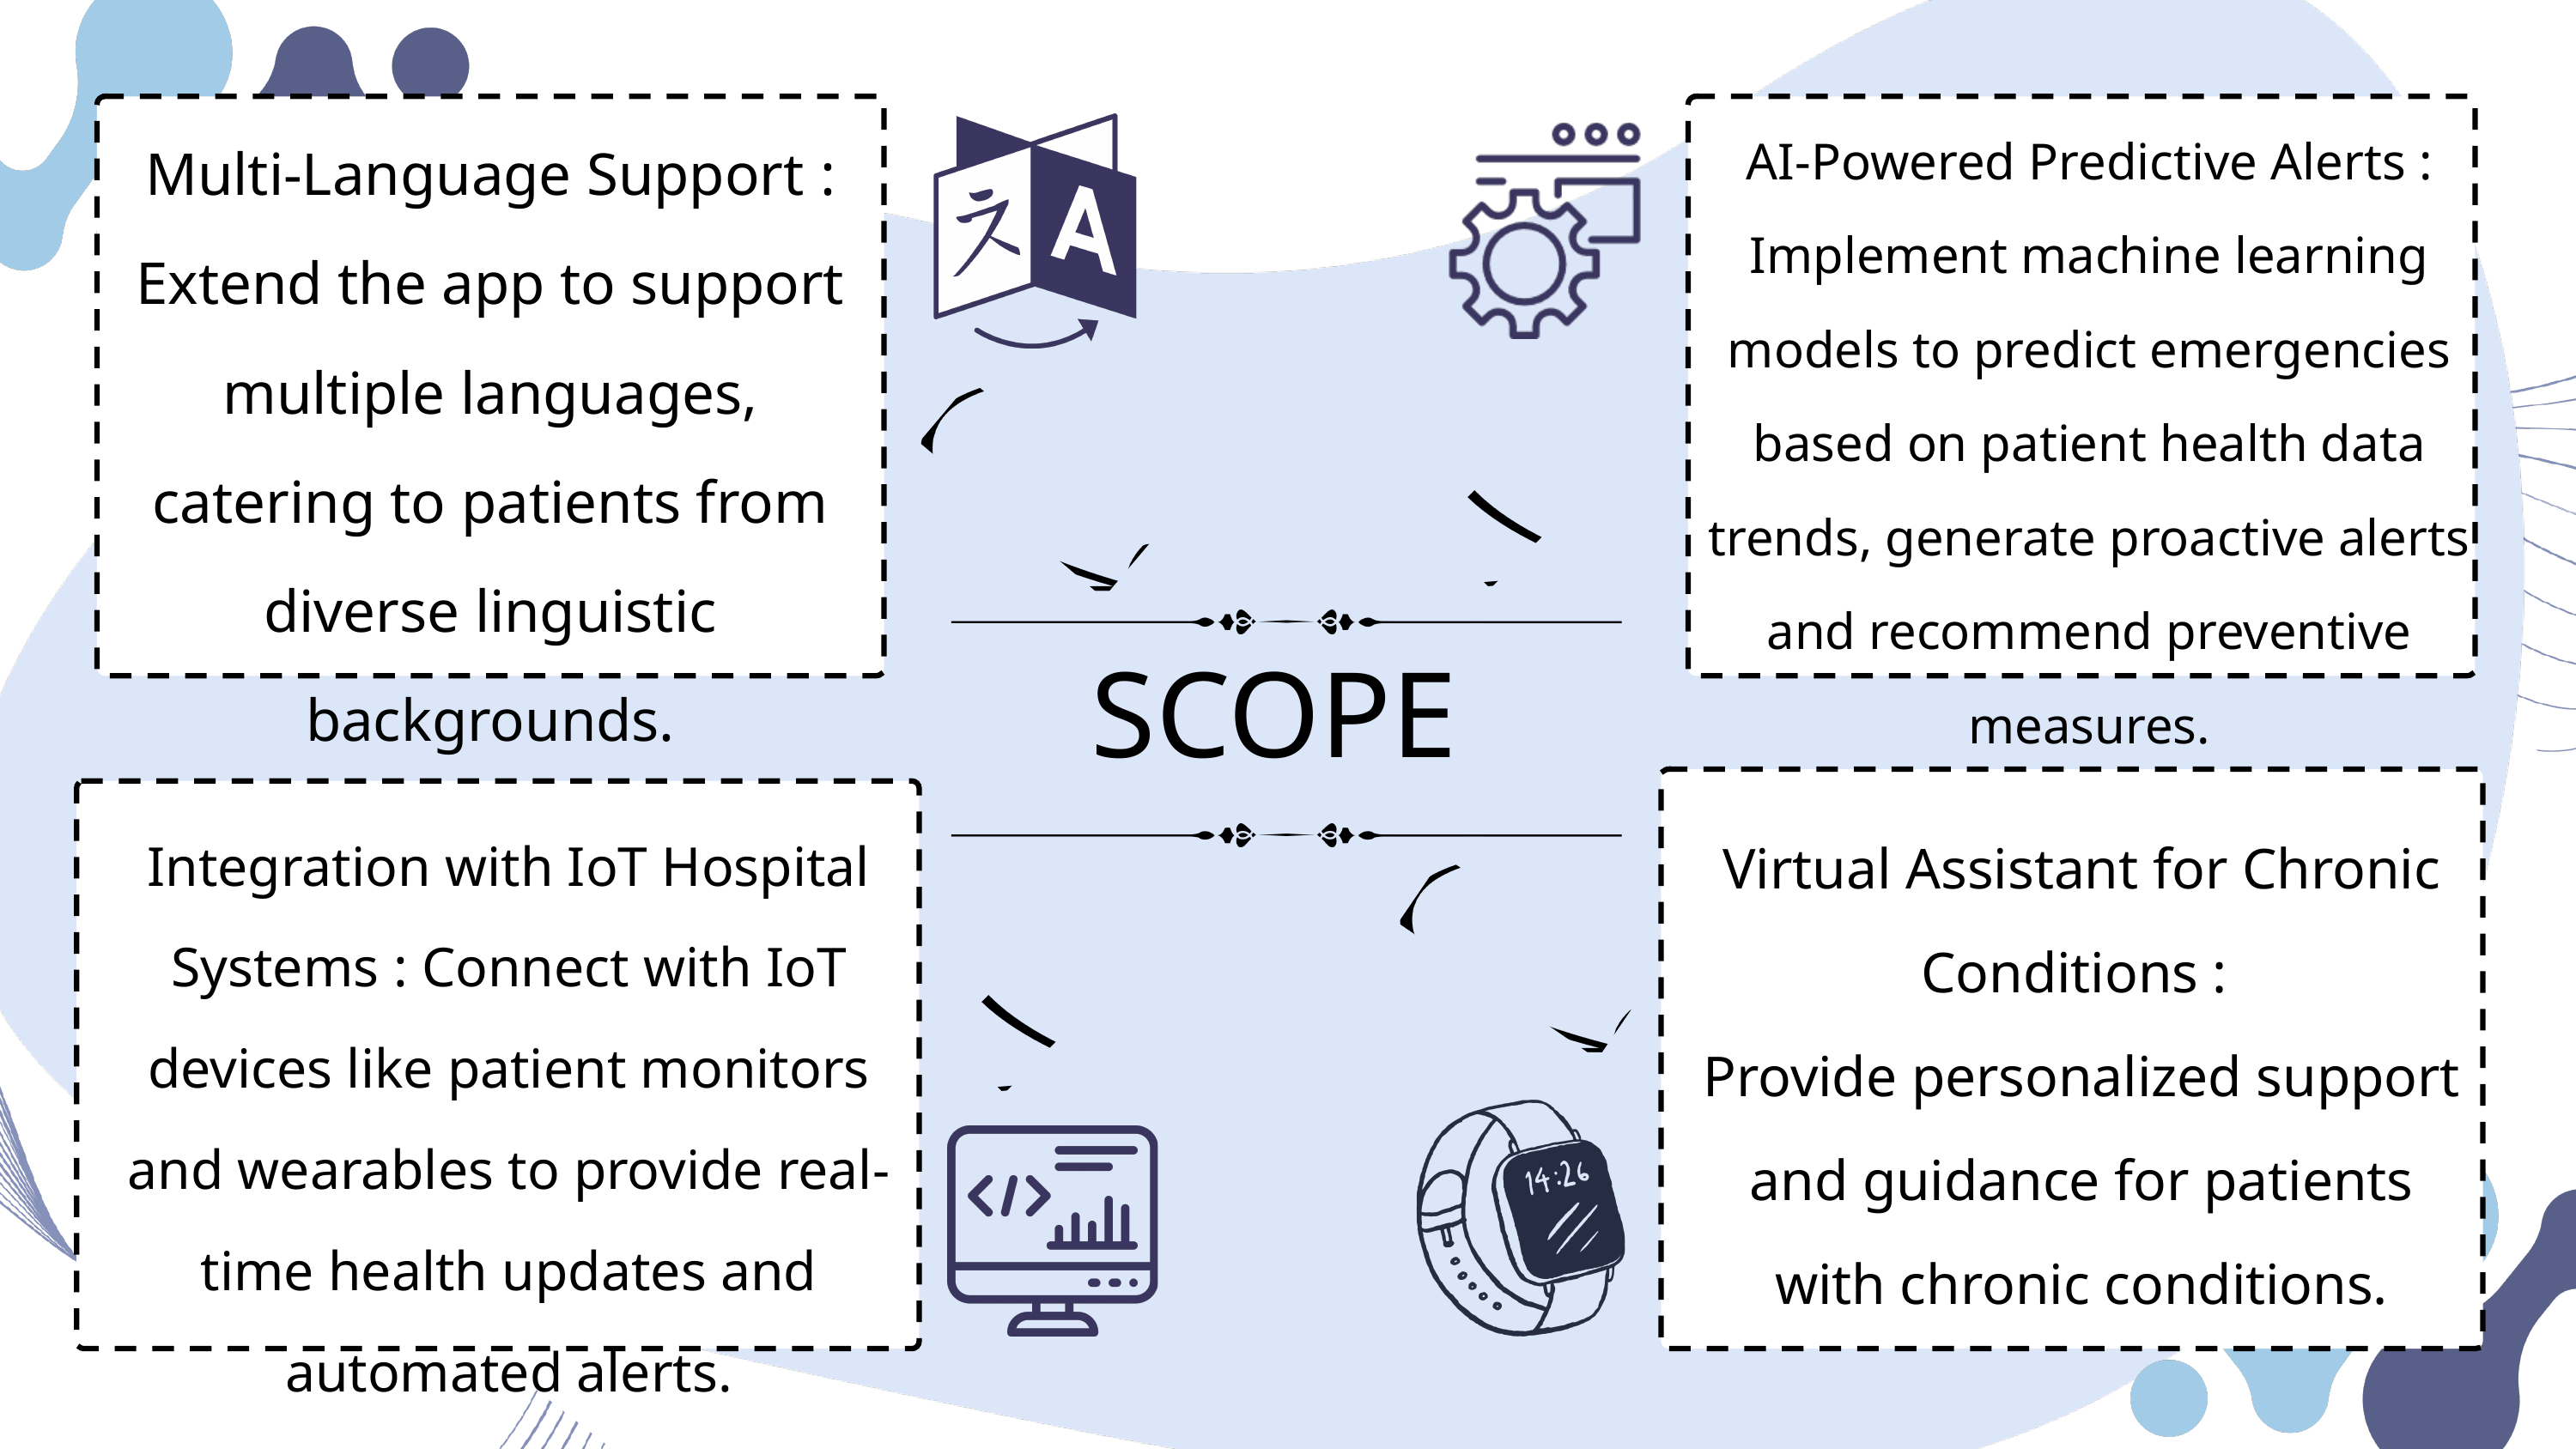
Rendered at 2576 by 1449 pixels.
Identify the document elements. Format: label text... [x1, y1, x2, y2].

text_box [919, 380, 1156, 598]
text_box [0, 0, 491, 328]
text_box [1661, 768, 2483, 1349]
text_box Multi-Language Support : Extend the app to support multiple languages, catering to patients from diverse linguistic backgrounds. [121, 684, 860, 753]
text_box [946, 865, 1176, 1094]
text_box AI-Powered Predictive Alerts : Implement machine learning models to predict emergencies based on patient health data trends, generate proactive alerts and recommend preventive measures. [1705, 683, 2474, 754]
text_box [0, 0, 2576, 1449]
text_box [946, 823, 1625, 847]
text_box [1448, 122, 1643, 339]
text_box [947, 1125, 1158, 1337]
text_box [2105, 1125, 2576, 1449]
text_box [1398, 856, 1643, 1059]
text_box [1687, 95, 2476, 676]
text_box Integration with IoT Hospital Systems : Connect with IoT devices like patient monitors and wearables to provide real-time health updates and automated alerts. [99, 1355, 920, 1404]
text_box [96, 95, 884, 676]
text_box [76, 780, 920, 1349]
text_box SCOPE [1035, 665, 1500, 782]
text_box [933, 113, 1137, 349]
text_box [946, 609, 1625, 634]
text_box [1416, 1100, 1625, 1337]
text_box [1433, 361, 1662, 589]
